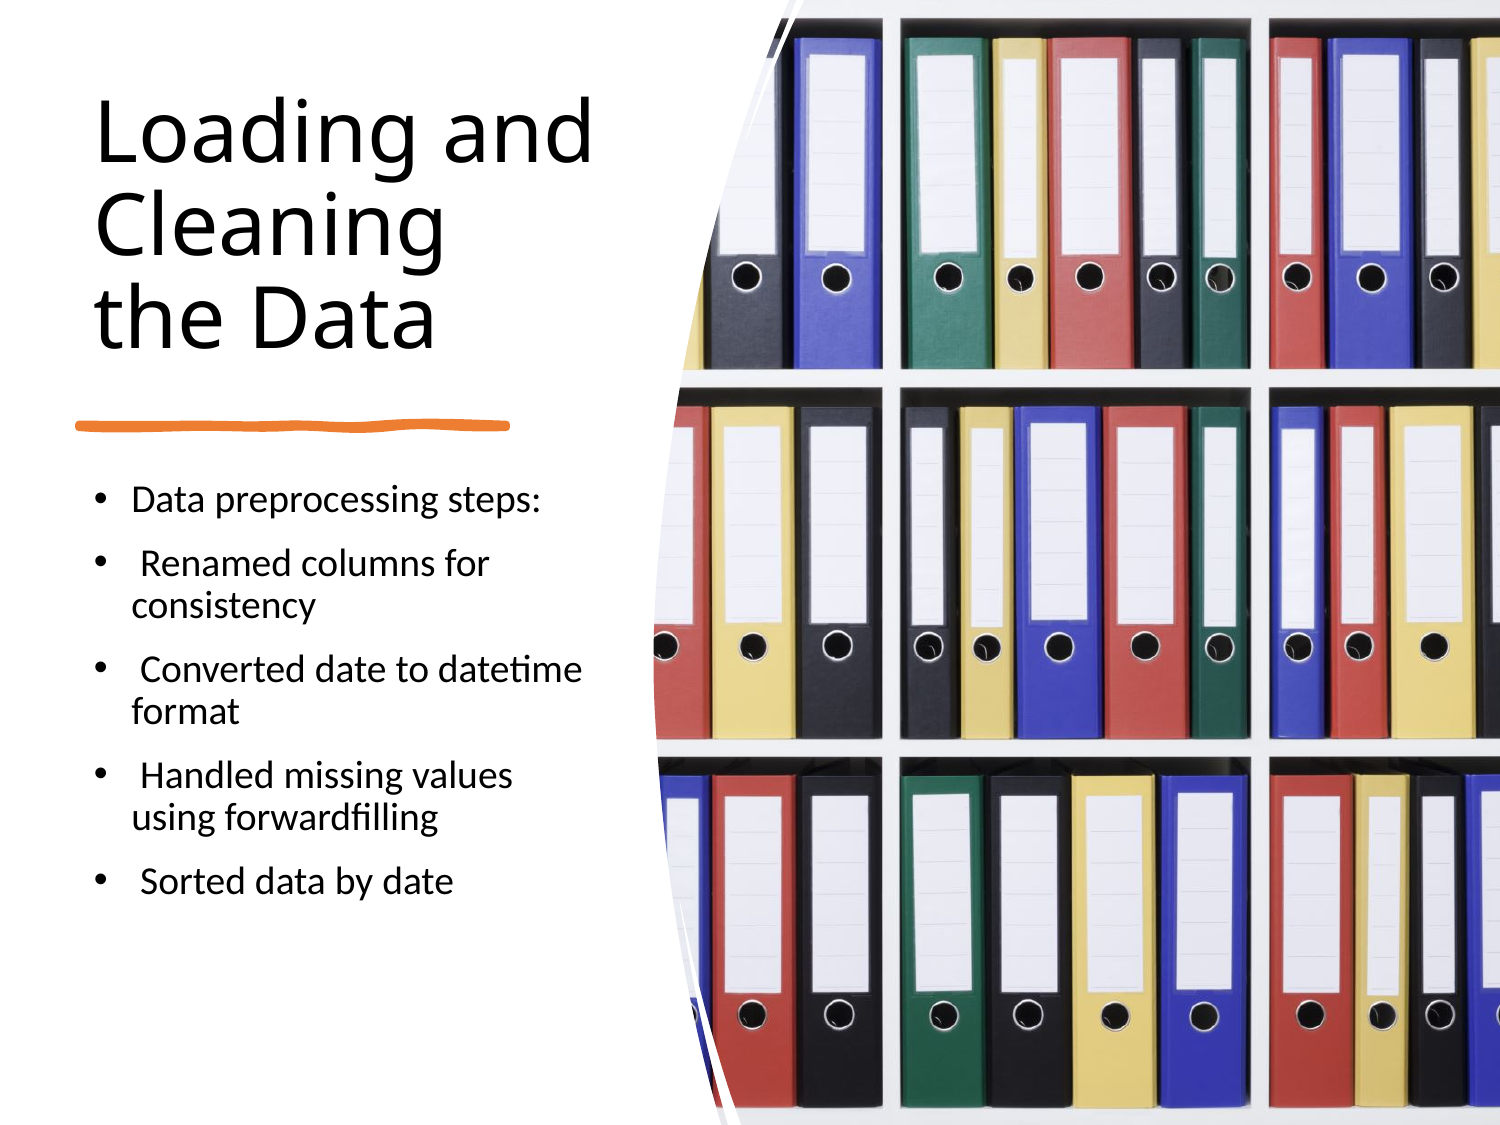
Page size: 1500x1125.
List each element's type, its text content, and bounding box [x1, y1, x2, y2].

picture [653, 0, 1500, 1125]
text_box [77, 421, 508, 431]
title Loading and Cleaning the Data [78, 53, 617, 375]
list Data preprocessing steps: Renamed columns for consistency Converted date to datetime format Handled missing values using forwardfilling Sorted data by date [78, 471, 601, 1016]
text_box [0, 0, 653, 1125]
